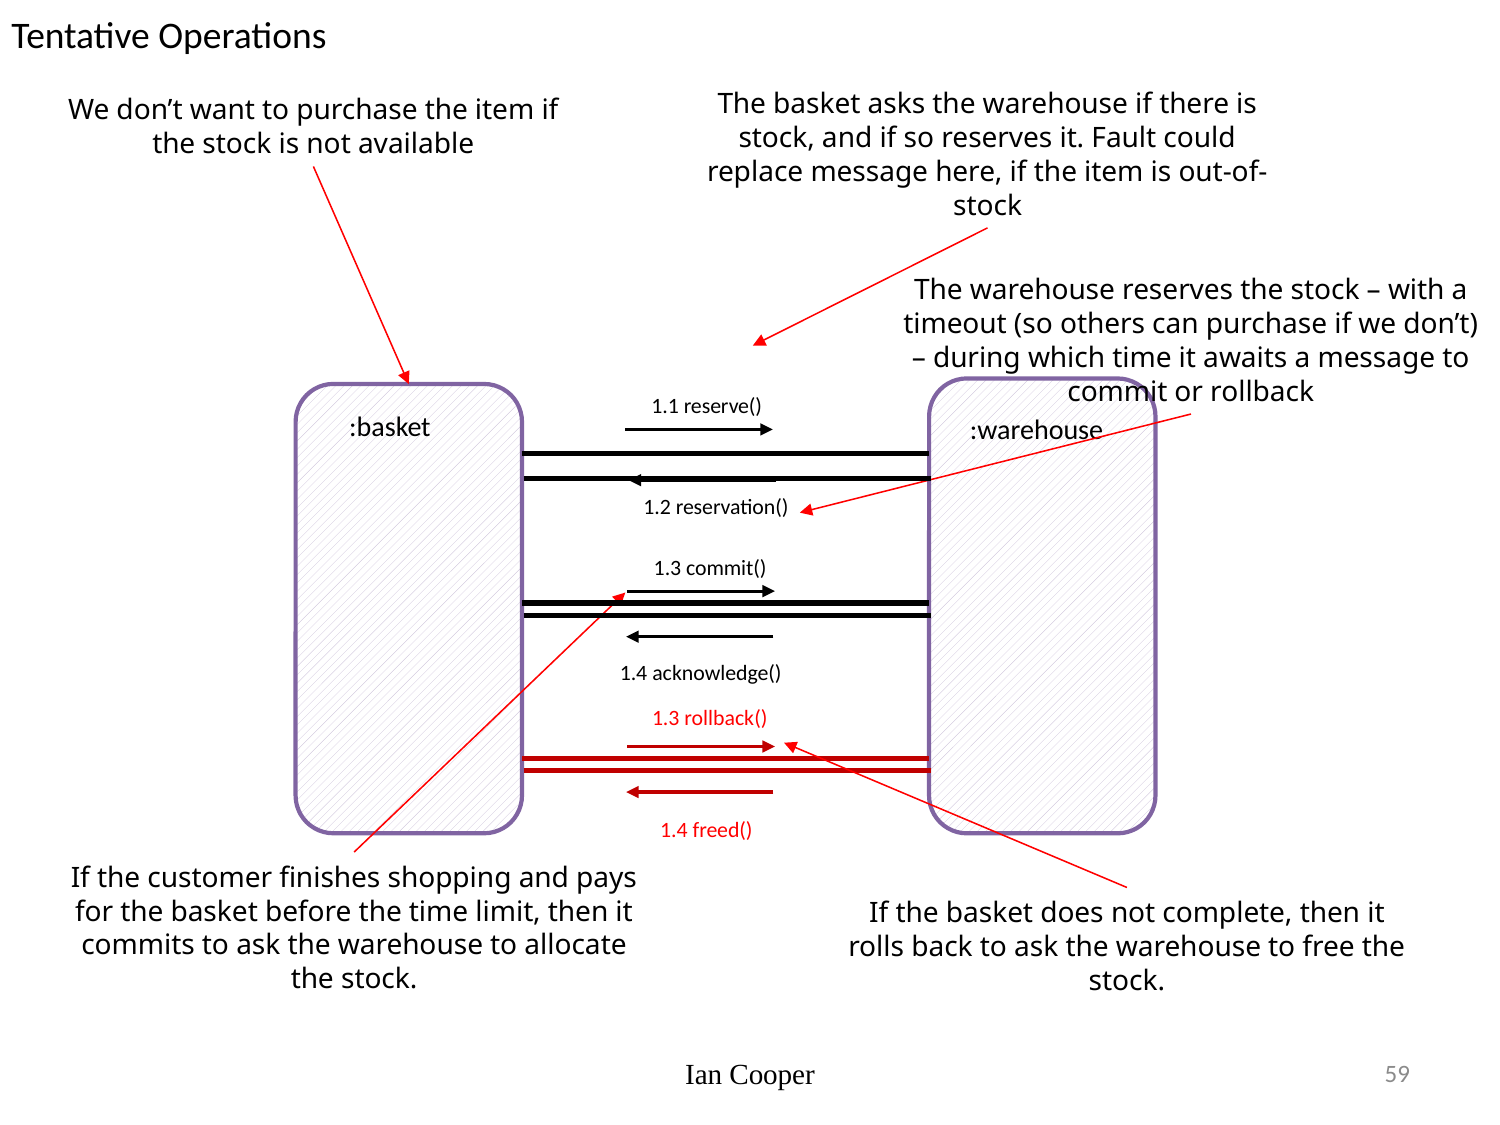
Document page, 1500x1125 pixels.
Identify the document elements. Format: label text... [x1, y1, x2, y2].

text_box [799, 415, 1192, 513]
text_box If the customer finishes shopping and pays for the basket before the time limit, then it commits to ask the warehouse to allocate the stock. [50, 851, 658, 1002]
text_box If the basket does not complete, then it rolls back to ask the warehouse to free the stock. [823, 887, 1431, 1004]
text_box [926, 521, 1158, 833]
text_box 1.1 reserve() [636, 383, 785, 425]
text_box [293, 381, 525, 836]
slide_number 59 [1074, 1042, 1425, 1103]
text_box We don’t want to purchase the item if the stock is not available [50, 84, 577, 167]
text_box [353, 592, 626, 853]
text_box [783, 742, 1128, 888]
text_box 1.3 rollback() [637, 696, 785, 738]
text_box 1.2 reservation() [628, 487, 824, 527]
text_box The basket asks the warehouse if there is stock, and if so reserves it. Fault could replace message here, if the item is out-of-stock [683, 78, 1291, 228]
text_box 1.4 acknowledge() [630, 650, 800, 692]
text_box :basket [334, 401, 486, 450]
text_box 1.3 commit() [638, 545, 787, 587]
text_box Tentative Operations [0, 0, 1500, 68]
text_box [752, 229, 988, 346]
footer Ian Cooper [512, 1042, 988, 1103]
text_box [313, 167, 409, 385]
text_box The warehouse reserves the stock – with a timeout (so others can purchase if we don’t) – during which time it awaits a message to commit or rollback [887, 264, 1495, 414]
text_box 1.4 freed() [645, 807, 775, 849]
